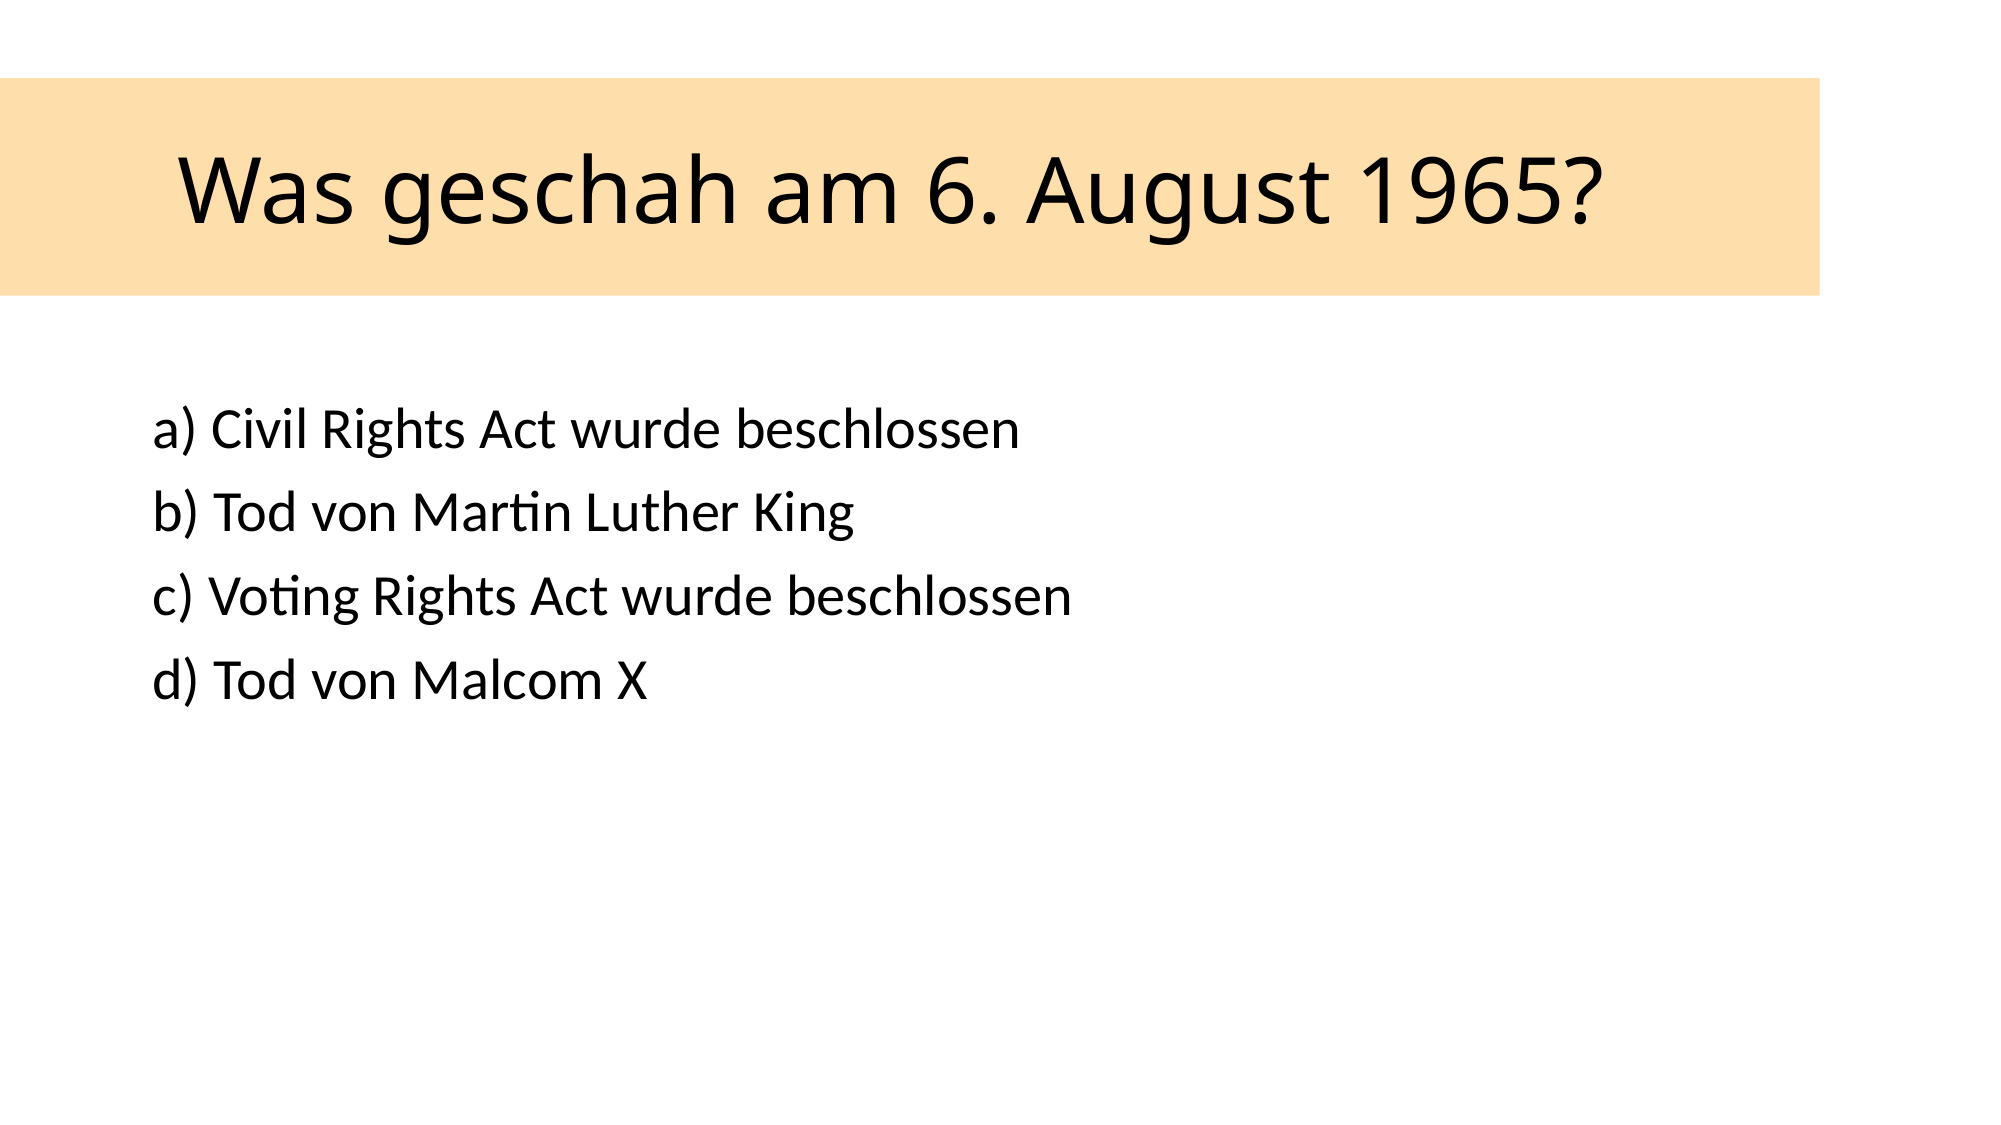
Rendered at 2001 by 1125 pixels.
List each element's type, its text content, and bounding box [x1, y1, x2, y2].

text_box Was geschah am 6. August 1965? [162, 84, 1888, 303]
list a) Civil Rights Act wurde beschlossen b) Tod von Martin Luther King c) Voting Rights Act wurde beschlossen d) Tod von Malcom X [137, 299, 1863, 1014]
text_box [0, 77, 1821, 297]
